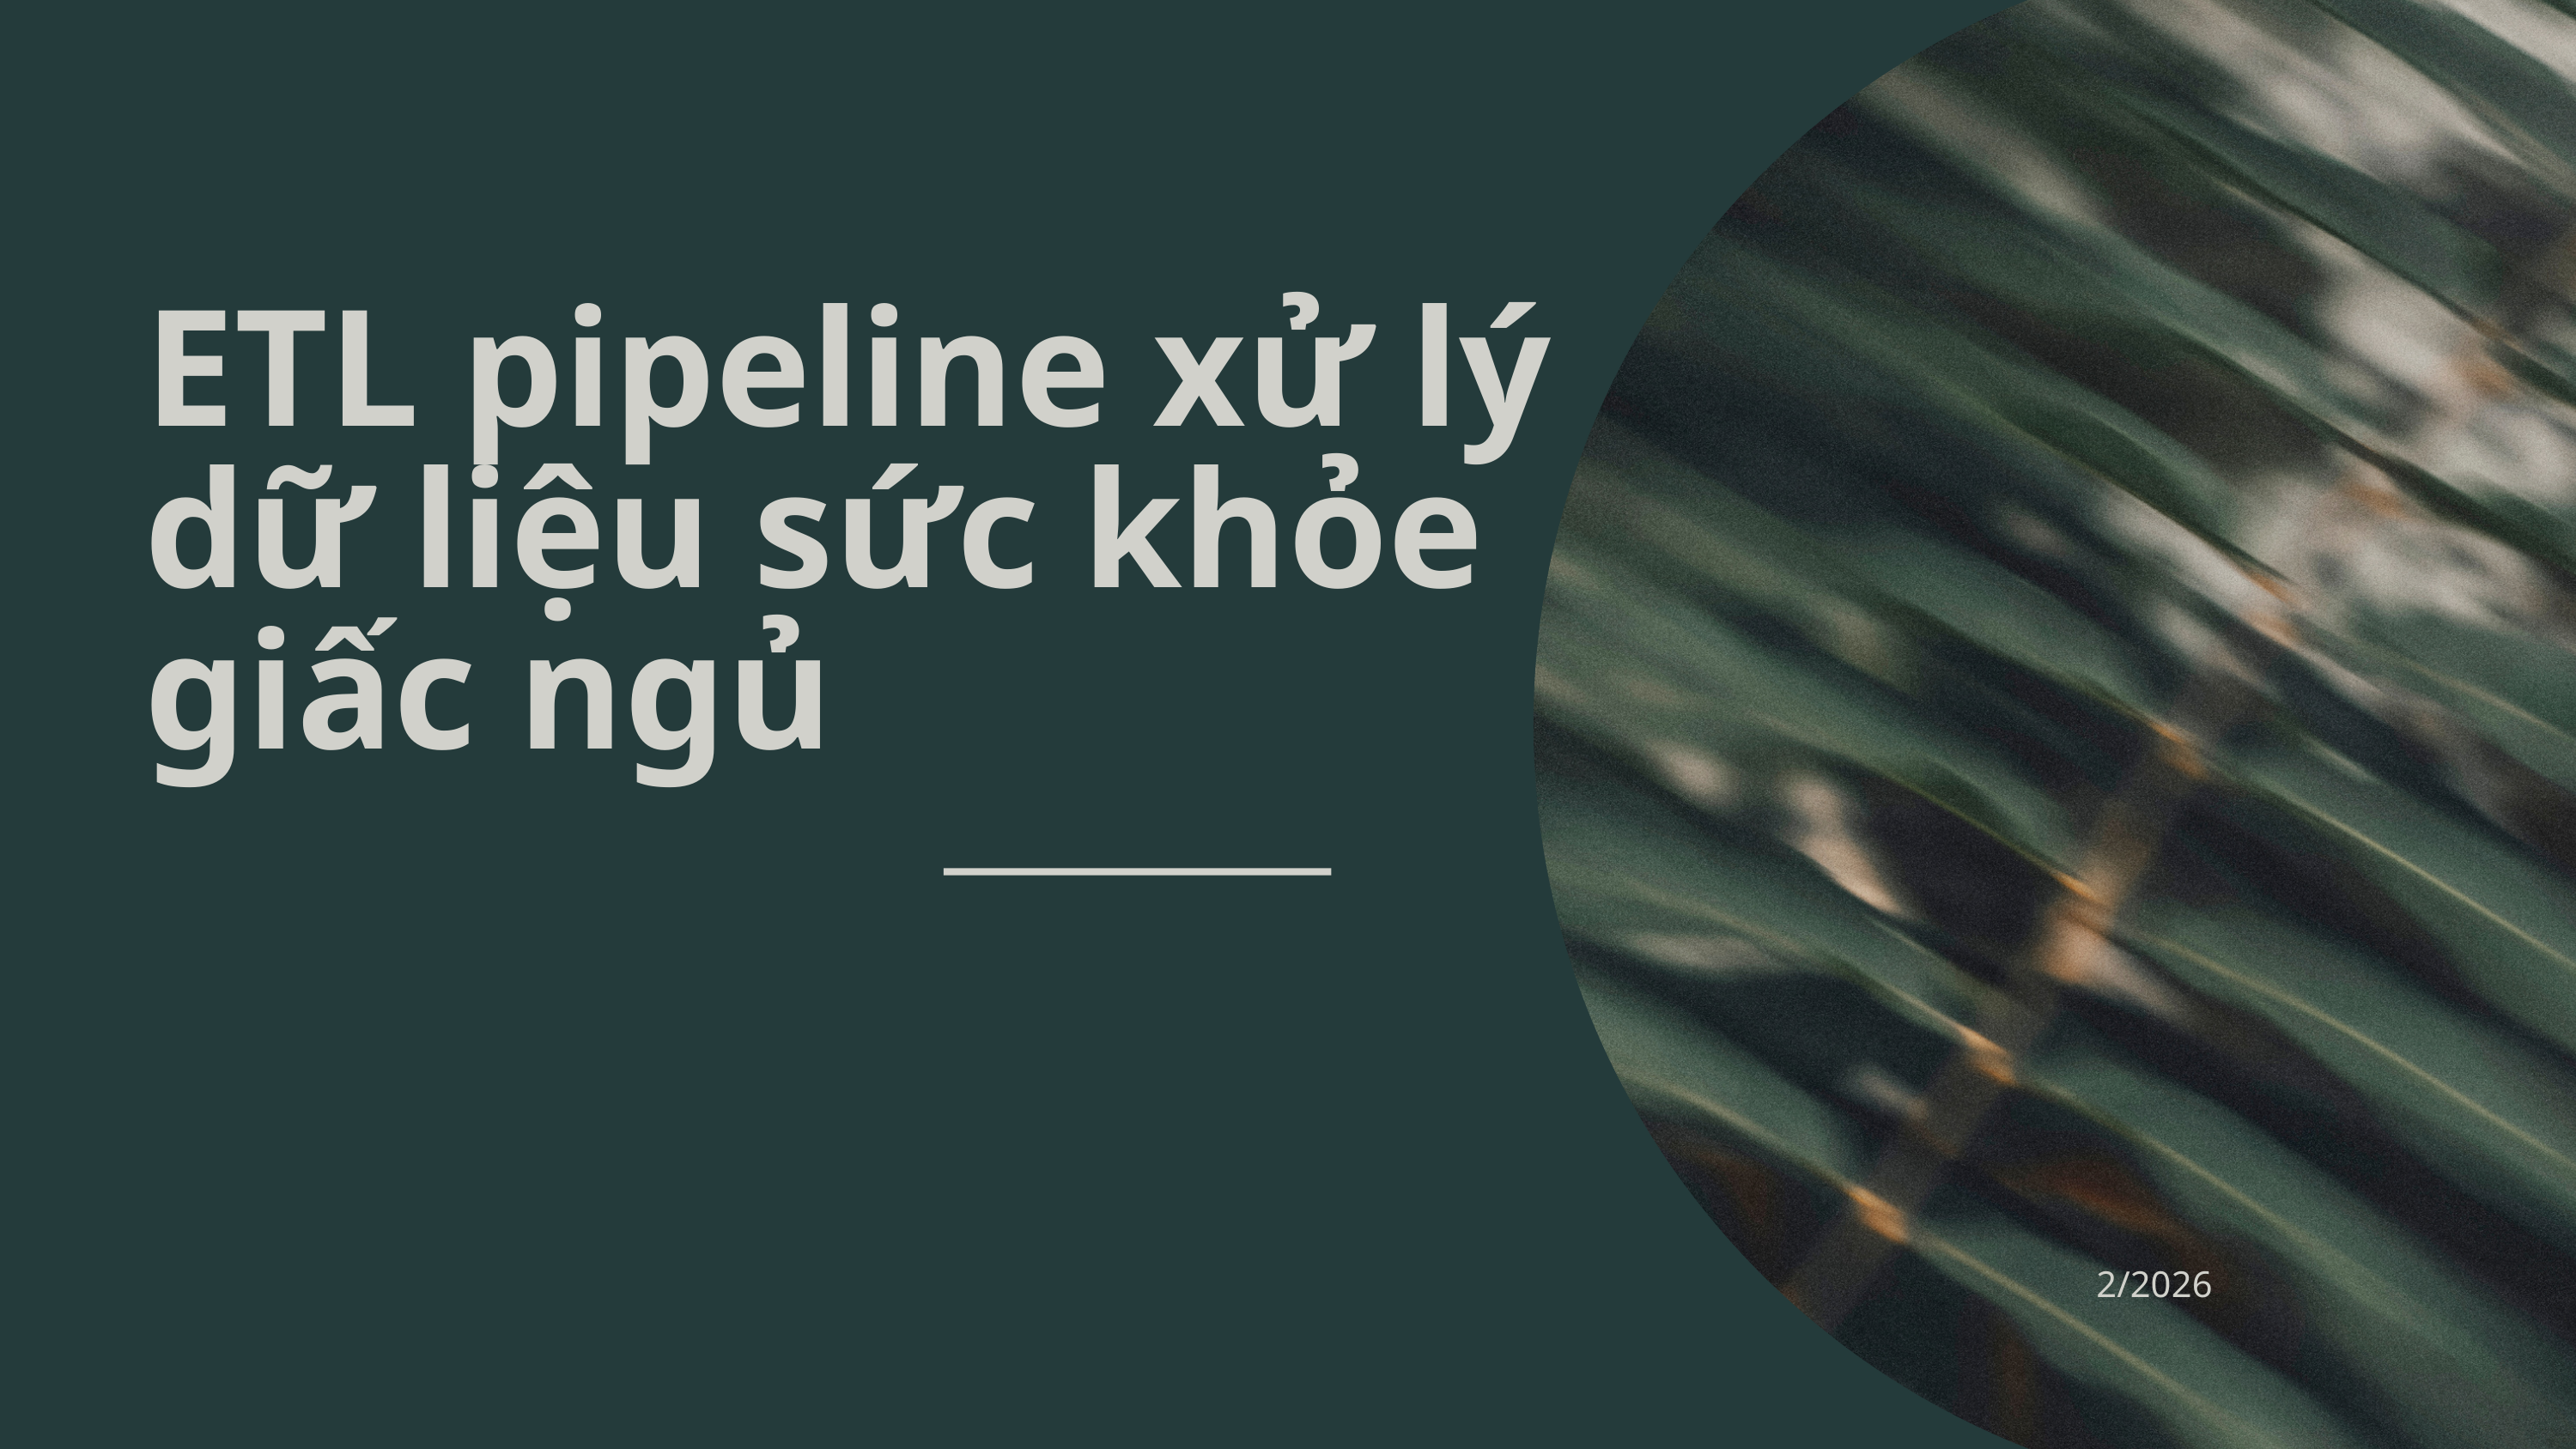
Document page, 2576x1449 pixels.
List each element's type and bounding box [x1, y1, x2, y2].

text_box [144, 296, 1608, 872]
text_box [1533, 0, 2576, 1449]
